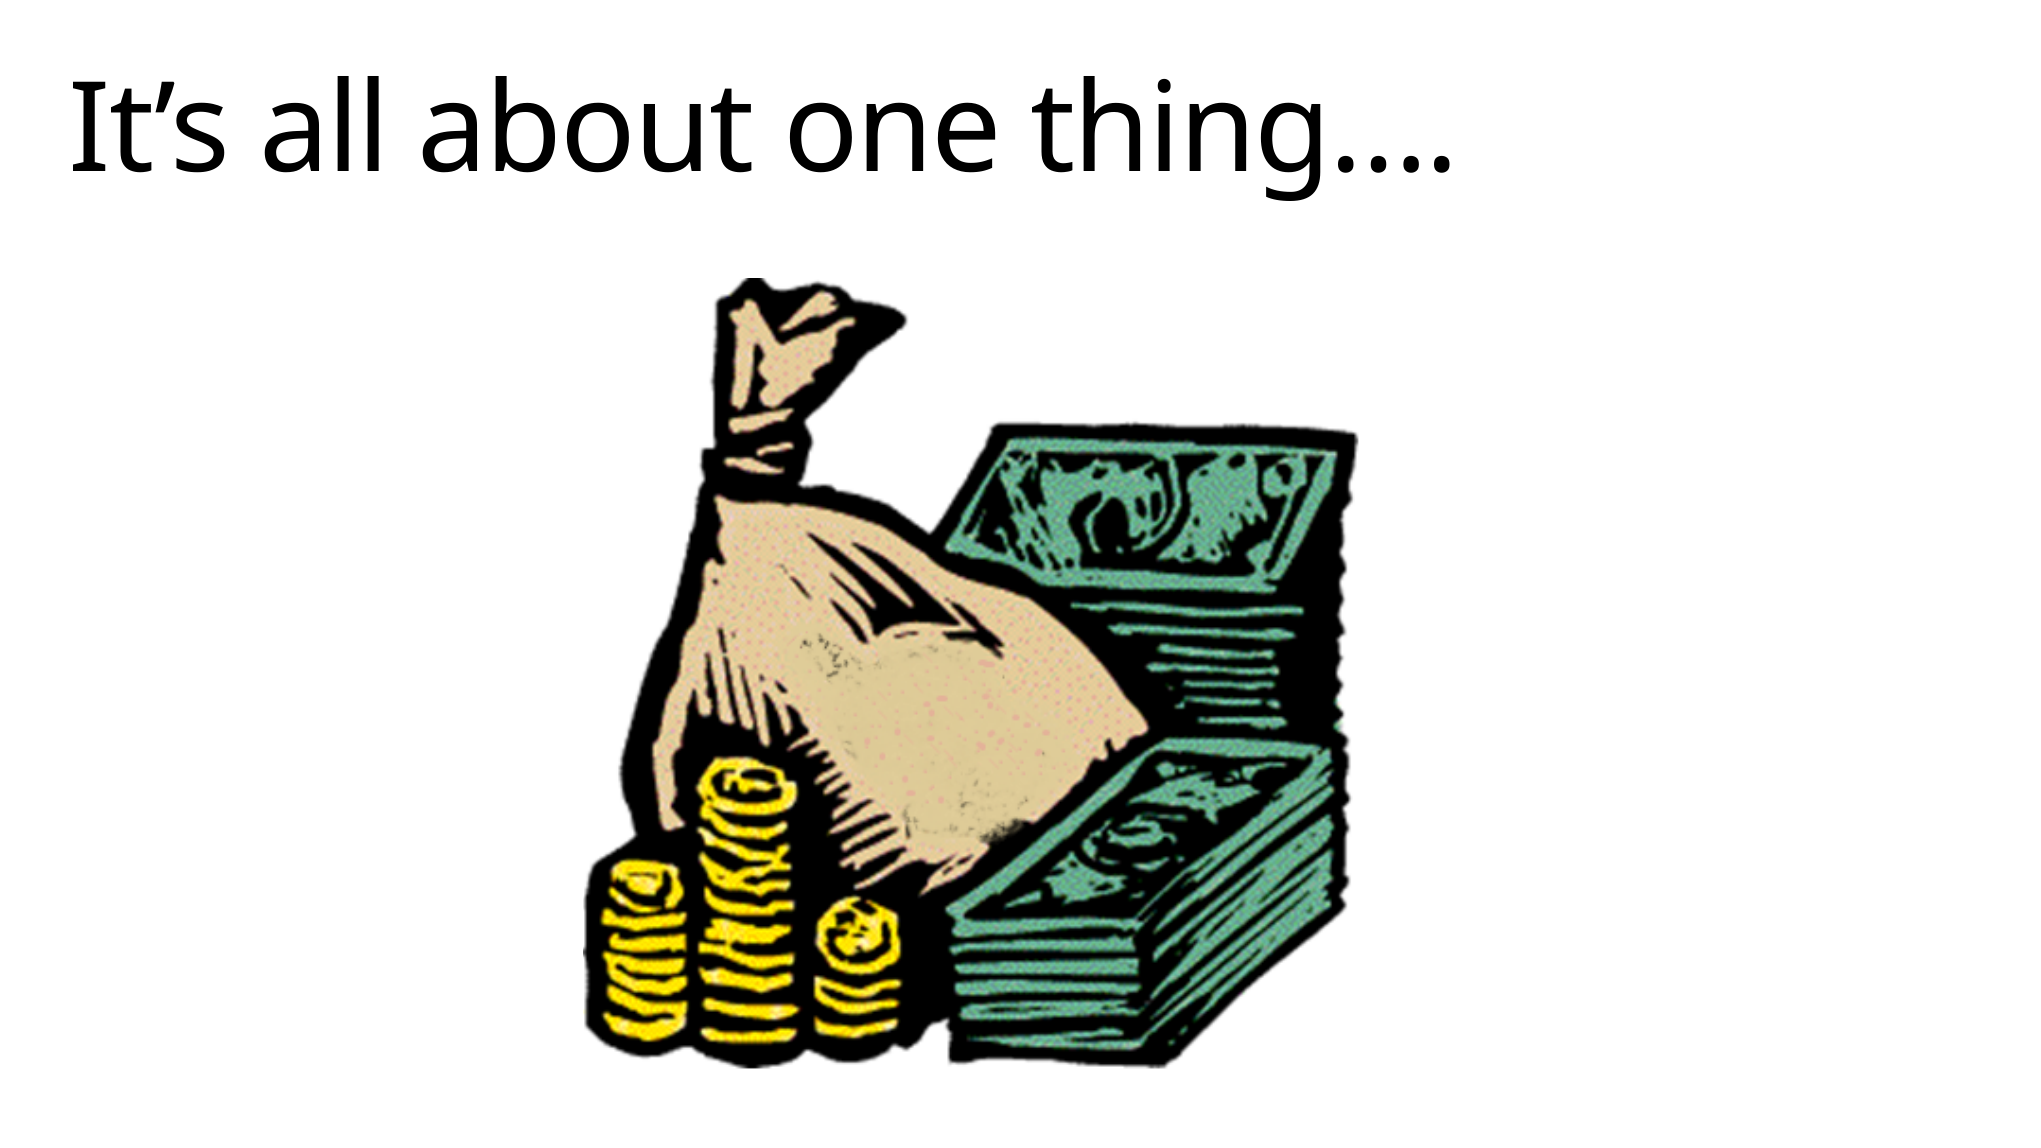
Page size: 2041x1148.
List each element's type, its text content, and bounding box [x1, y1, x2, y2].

picture [583, 278, 1457, 1082]
title It’s all about one thing…. [45, 48, 1996, 199]
